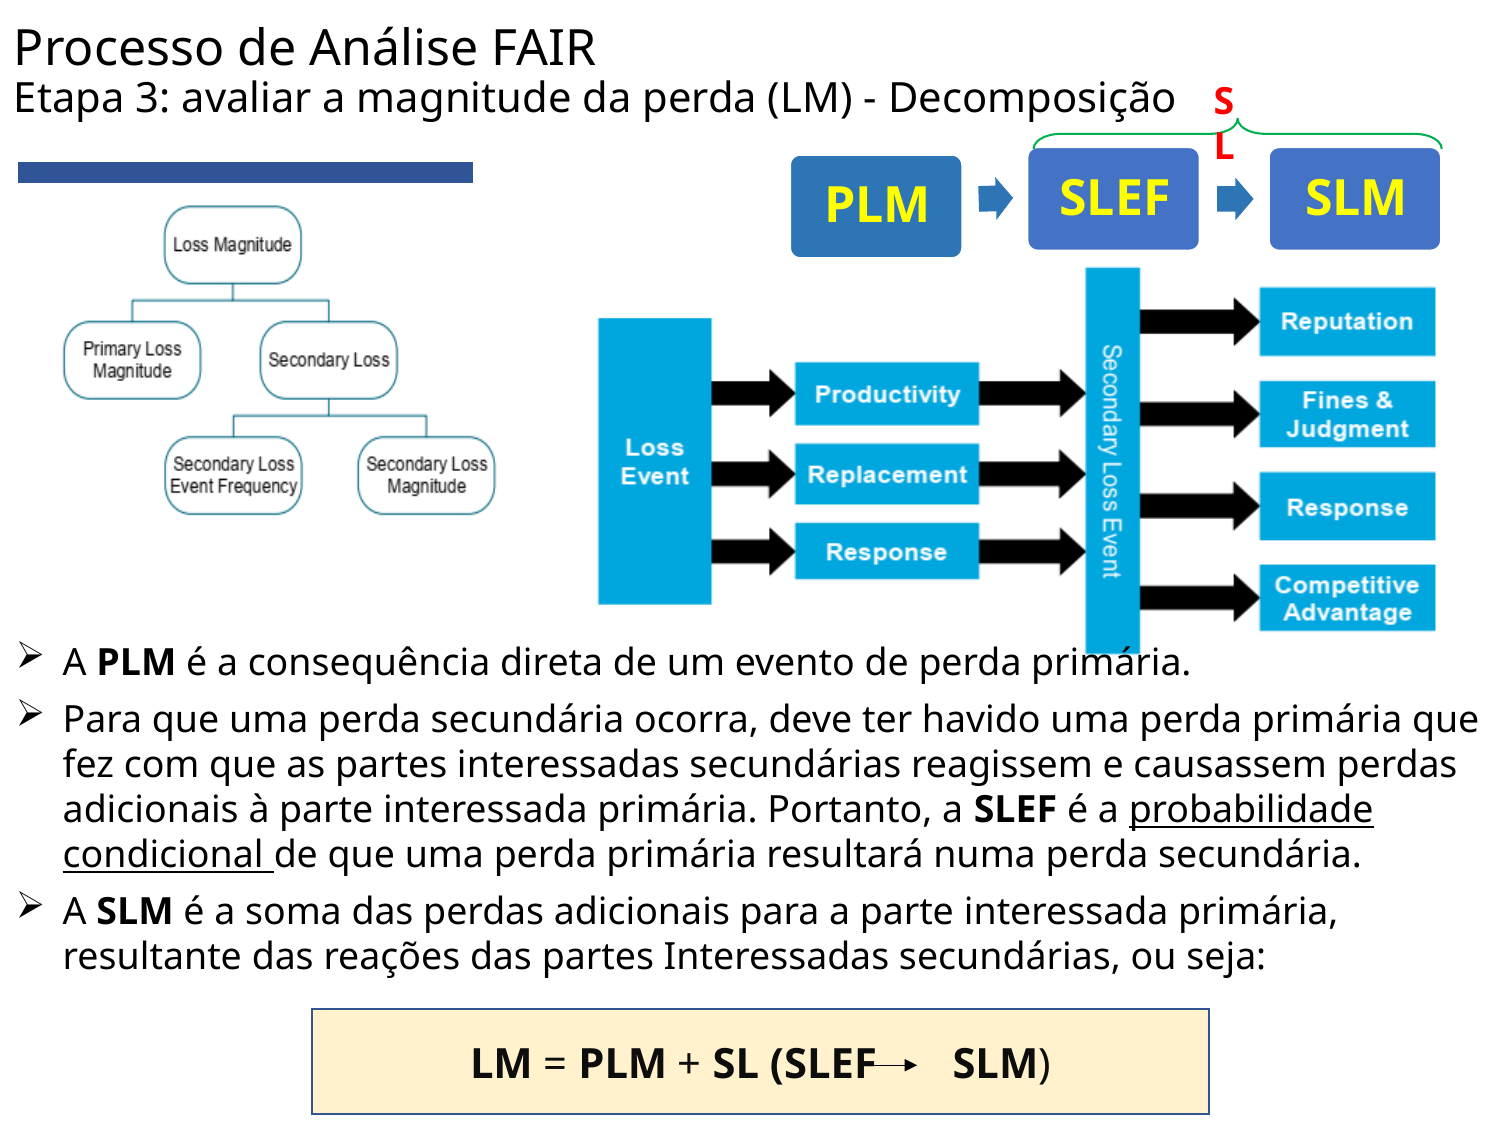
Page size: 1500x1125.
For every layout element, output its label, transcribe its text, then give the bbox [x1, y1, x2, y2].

text_box A PLM é a consequência direta de um evento de perda primária. Para que uma perda secundária ocorra, deve ter havido uma perda primária que fez com que as partes interessadas secundárias reagissem e causassem perdas adicionais à parte interessada primária. Portanto, a SLEF é a probabilidade condicional de que uma perda primária resultará numa perda secundária. A SLM é a soma das perdas adicionais para a parte interessada primária, resultante das reações das partes Interessadas secundárias, ou seja: [1, 630, 1500, 985]
text_box SL [1198, 69, 1270, 132]
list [785, 132, 1442, 266]
picture [596, 261, 1442, 658]
title Processo de Análise FAIR Etapa 3: avaliar a magnitude da perda (LM) - Decomposição [0, 0, 1499, 163]
picture [54, 190, 502, 531]
text_box LM = PLM + SL (SLEF SLM) [311, 1008, 1210, 1115]
